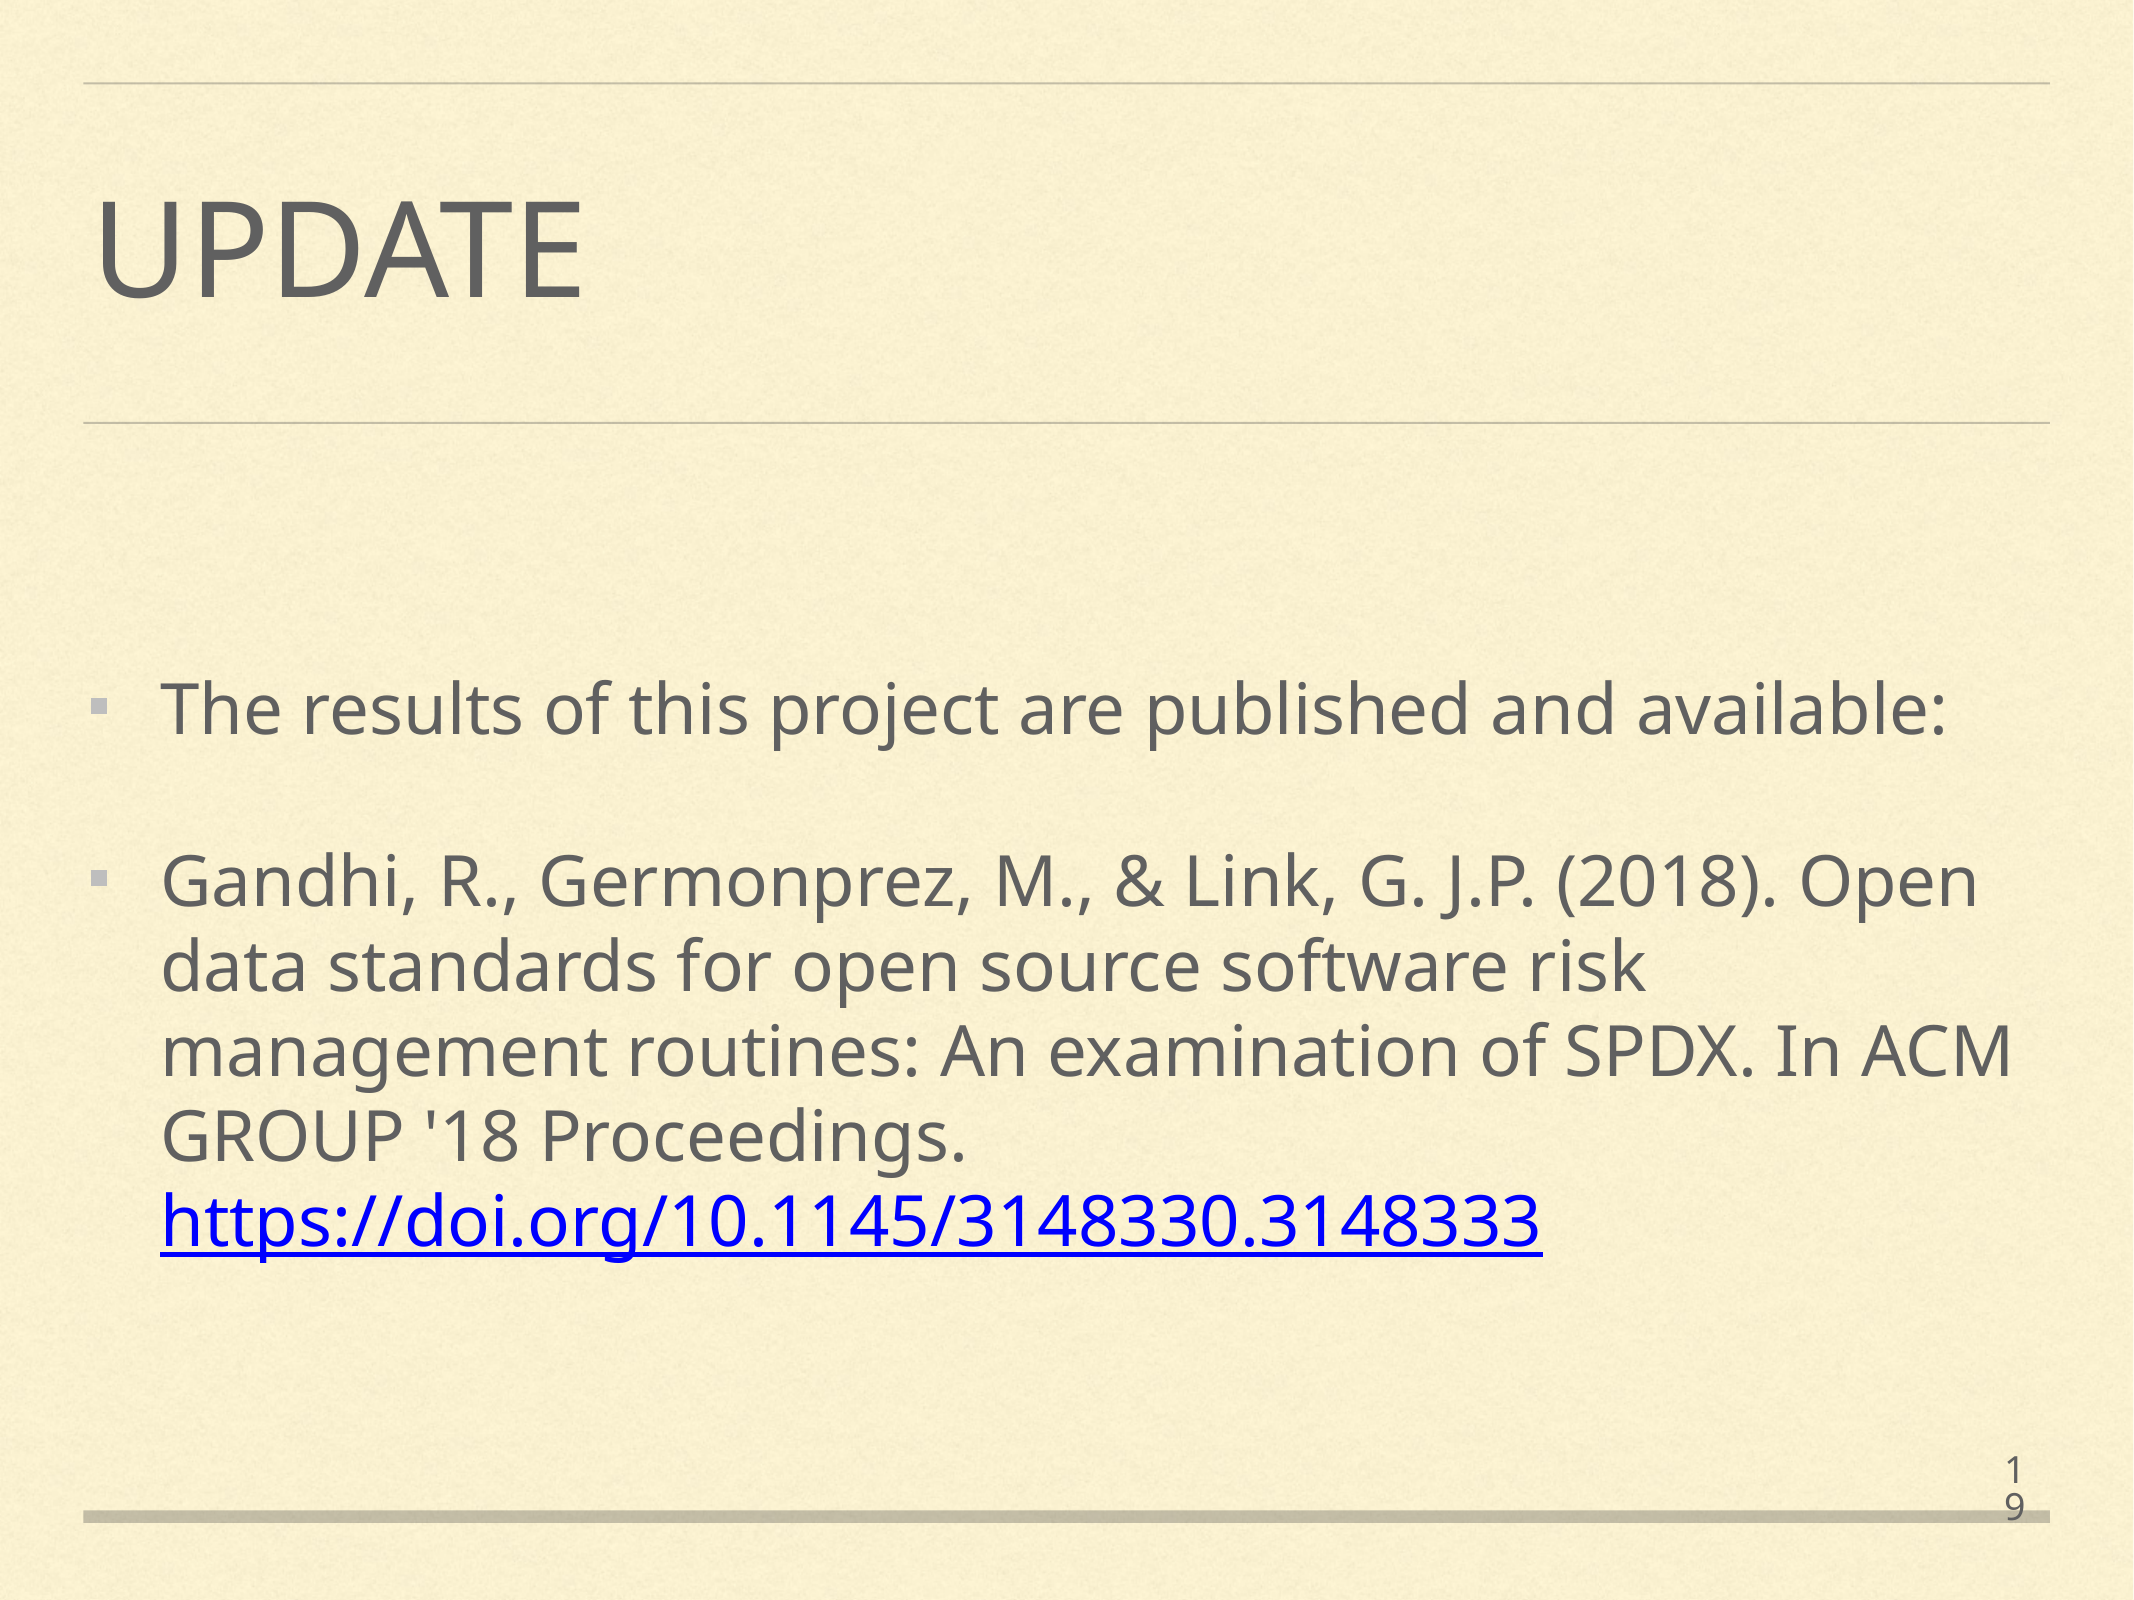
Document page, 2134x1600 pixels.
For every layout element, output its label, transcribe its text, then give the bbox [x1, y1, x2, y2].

title UPDATE [82, 97, 2051, 411]
picture [0, 0, 2134, 1600]
slide_number 19 [1995, 1436, 2053, 1499]
list The results of this project are published and available: Gandhi, R., Germonprez, M., & Link, G. J.P. (2018). Open data standards for open source software risk management routines: An examination of SPDX. In ACM GROUP '18 Proceedings. https://doi.org/10.1145/3148330.3148333 [82, 497, 2051, 1438]
